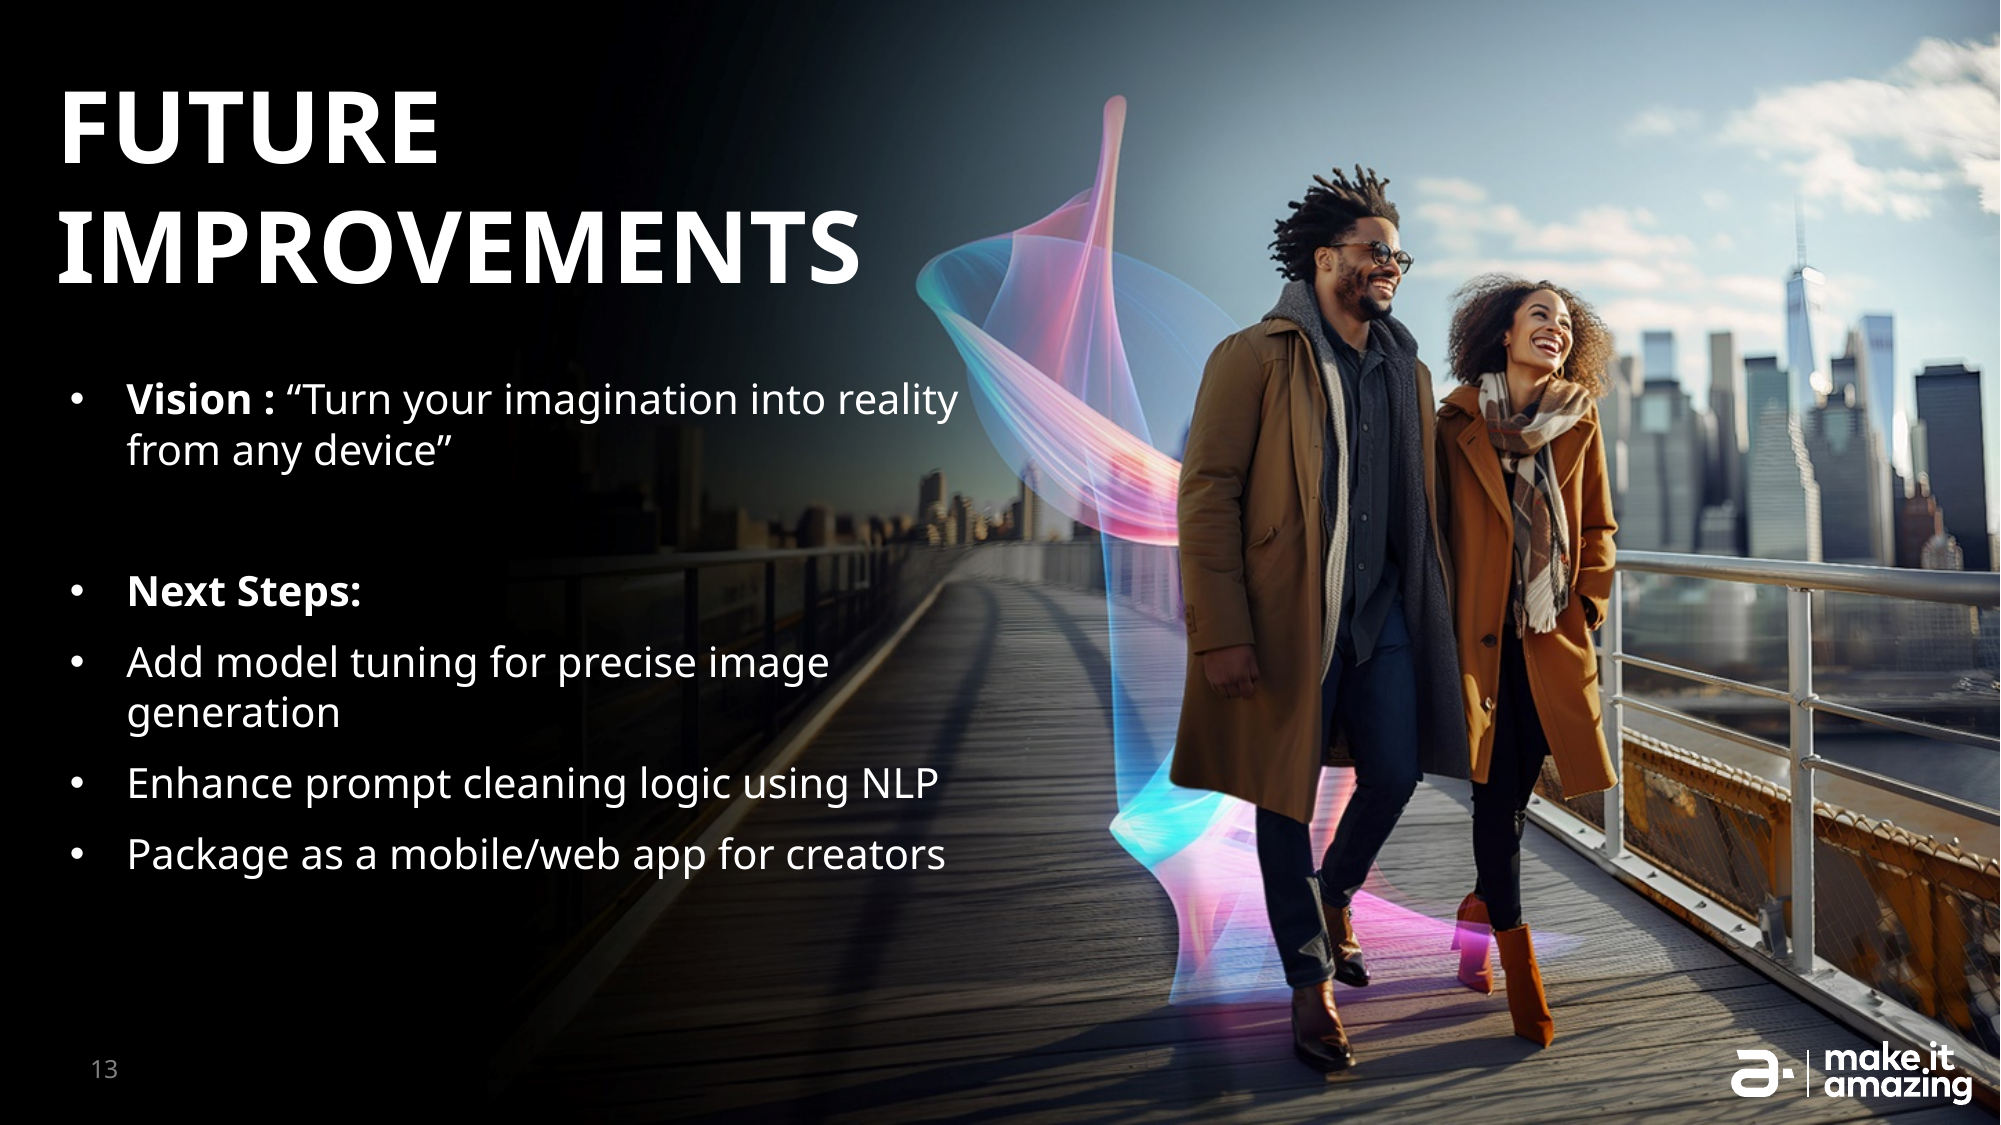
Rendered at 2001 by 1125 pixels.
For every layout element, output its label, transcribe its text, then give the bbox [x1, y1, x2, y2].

list Vision : “Turn your imagination into reality from any device” Next Steps: Add model tuning for precise image generation Enhance prompt cleaning logic using NLP Package as a mobile/web app for creators [70, 373, 976, 492]
picture [0, 0, 2000, 1125]
title FUTURE IMPROVEMENTS [56, 61, 962, 304]
